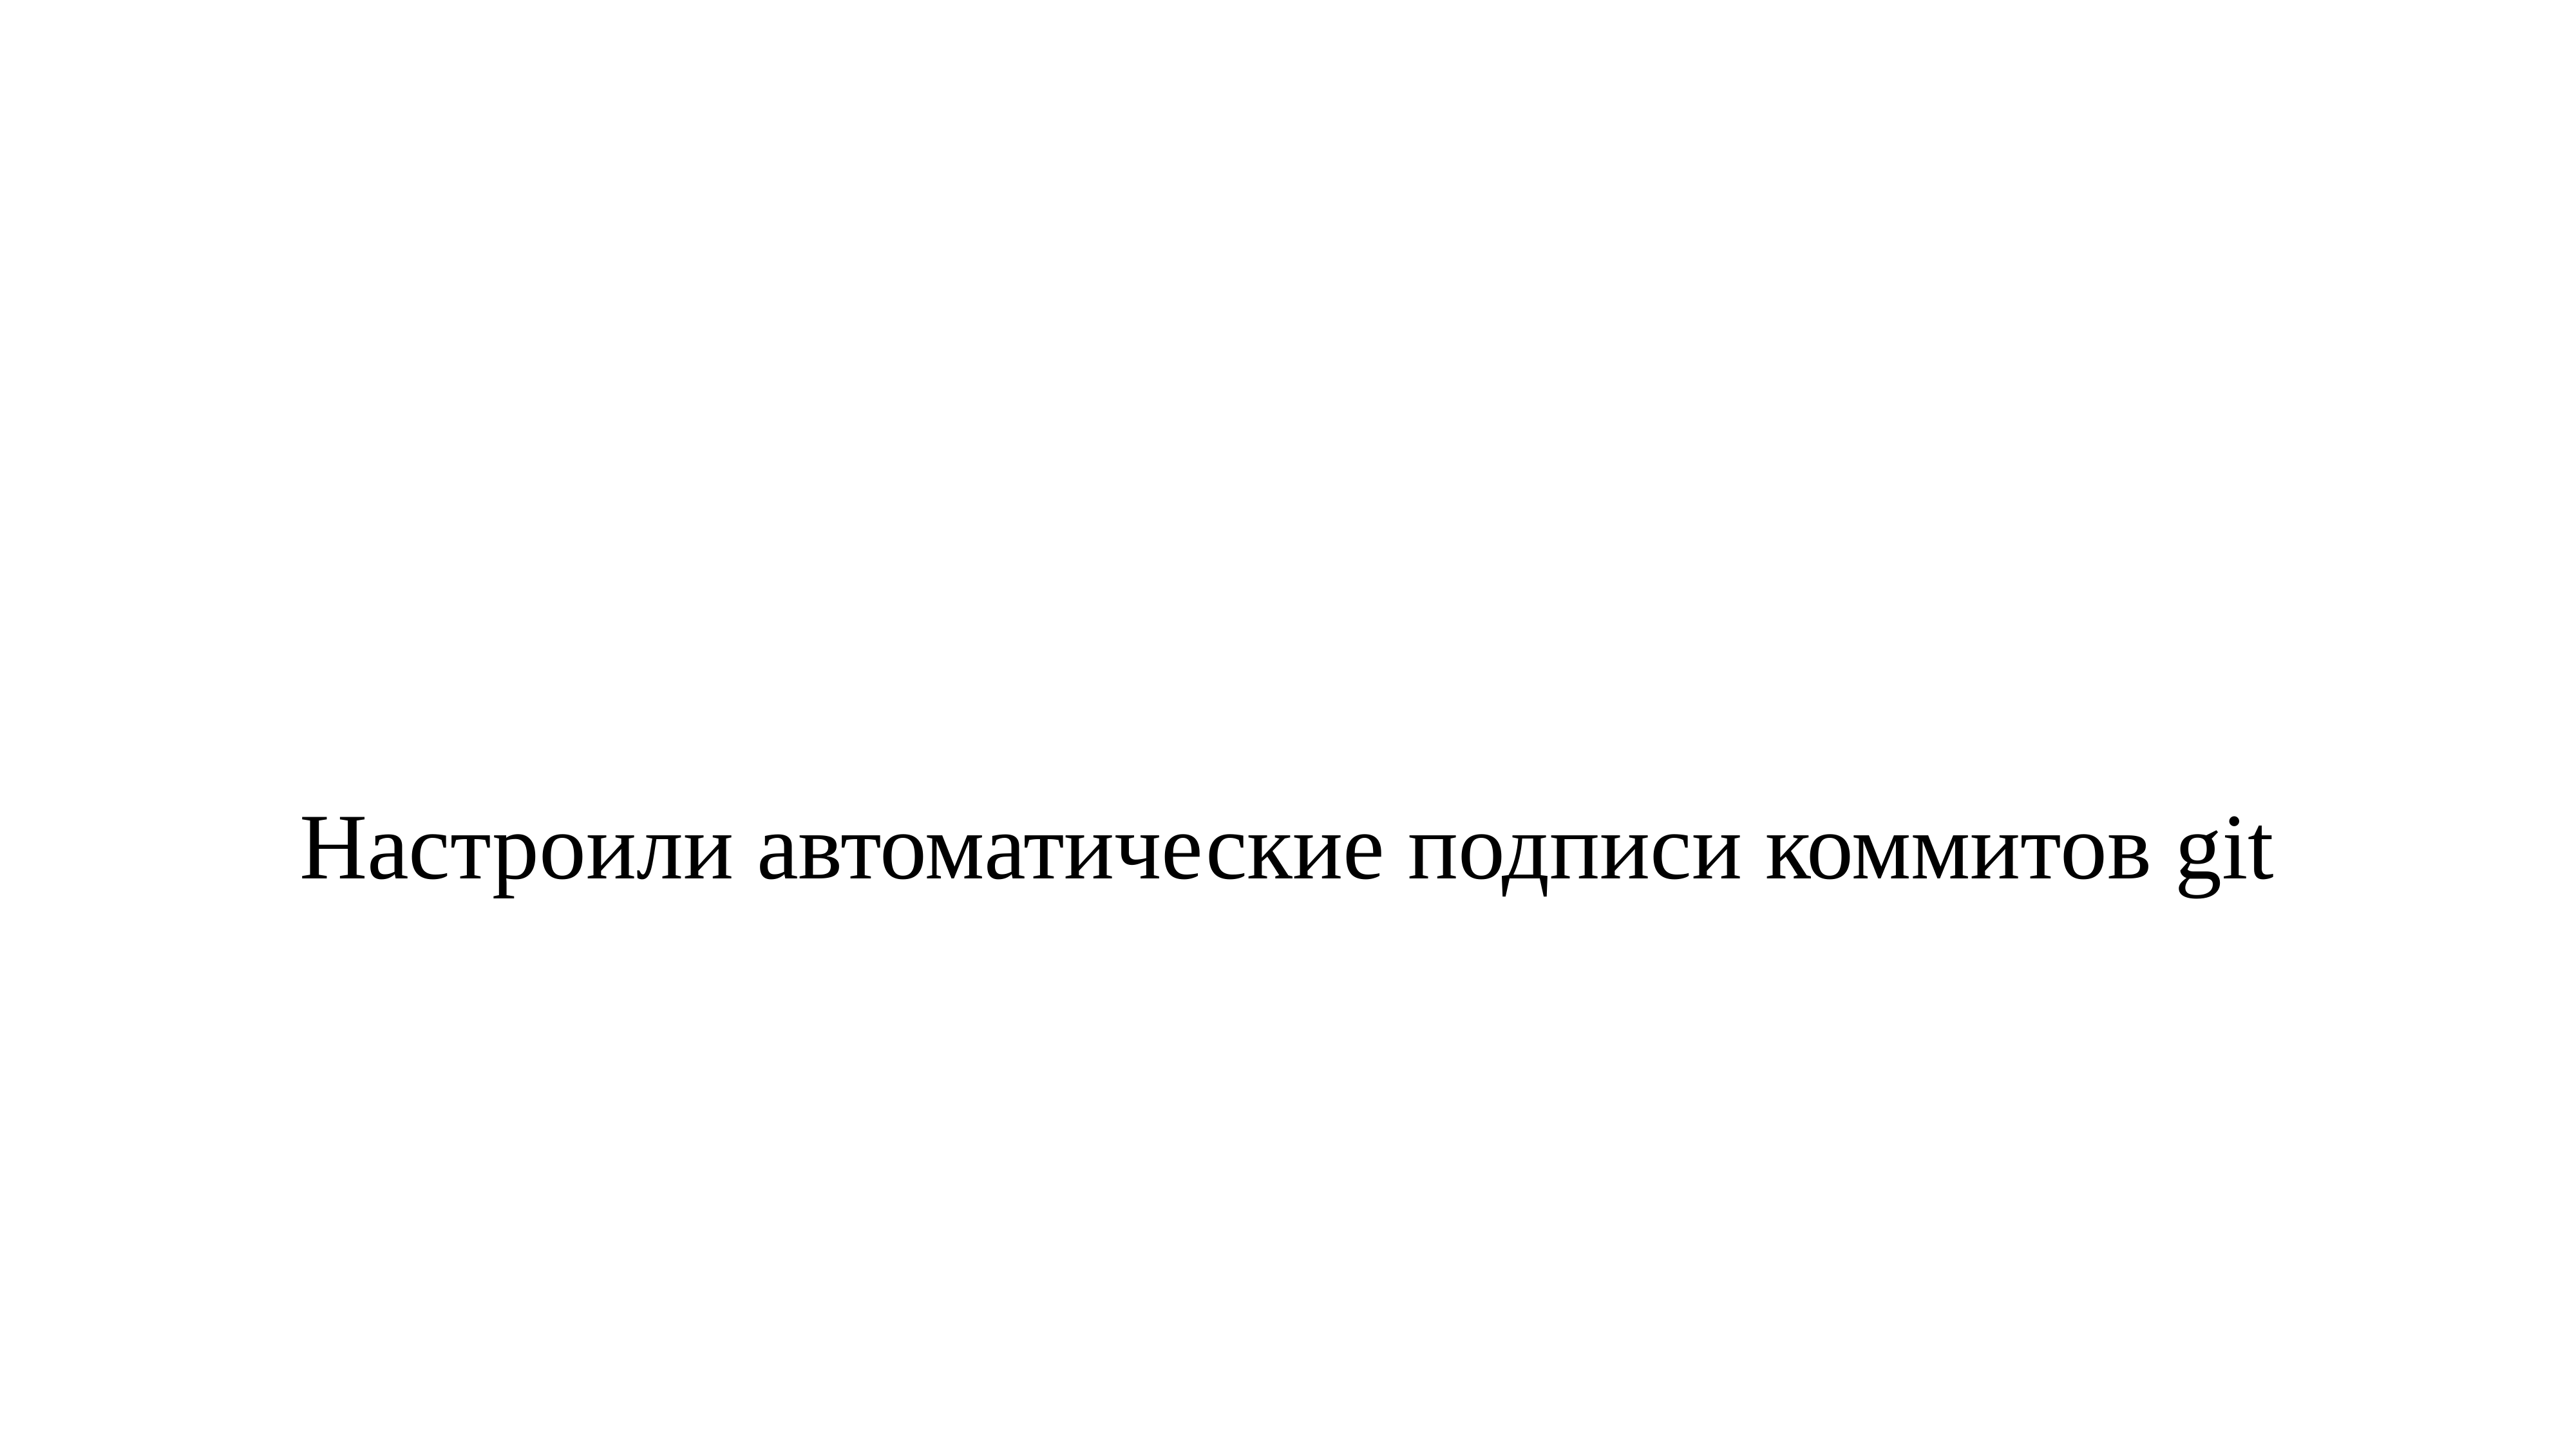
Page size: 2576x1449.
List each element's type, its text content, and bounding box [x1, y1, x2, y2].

text_box Настроили автоматические подписи коммитов git [294, 779, 2282, 904]
